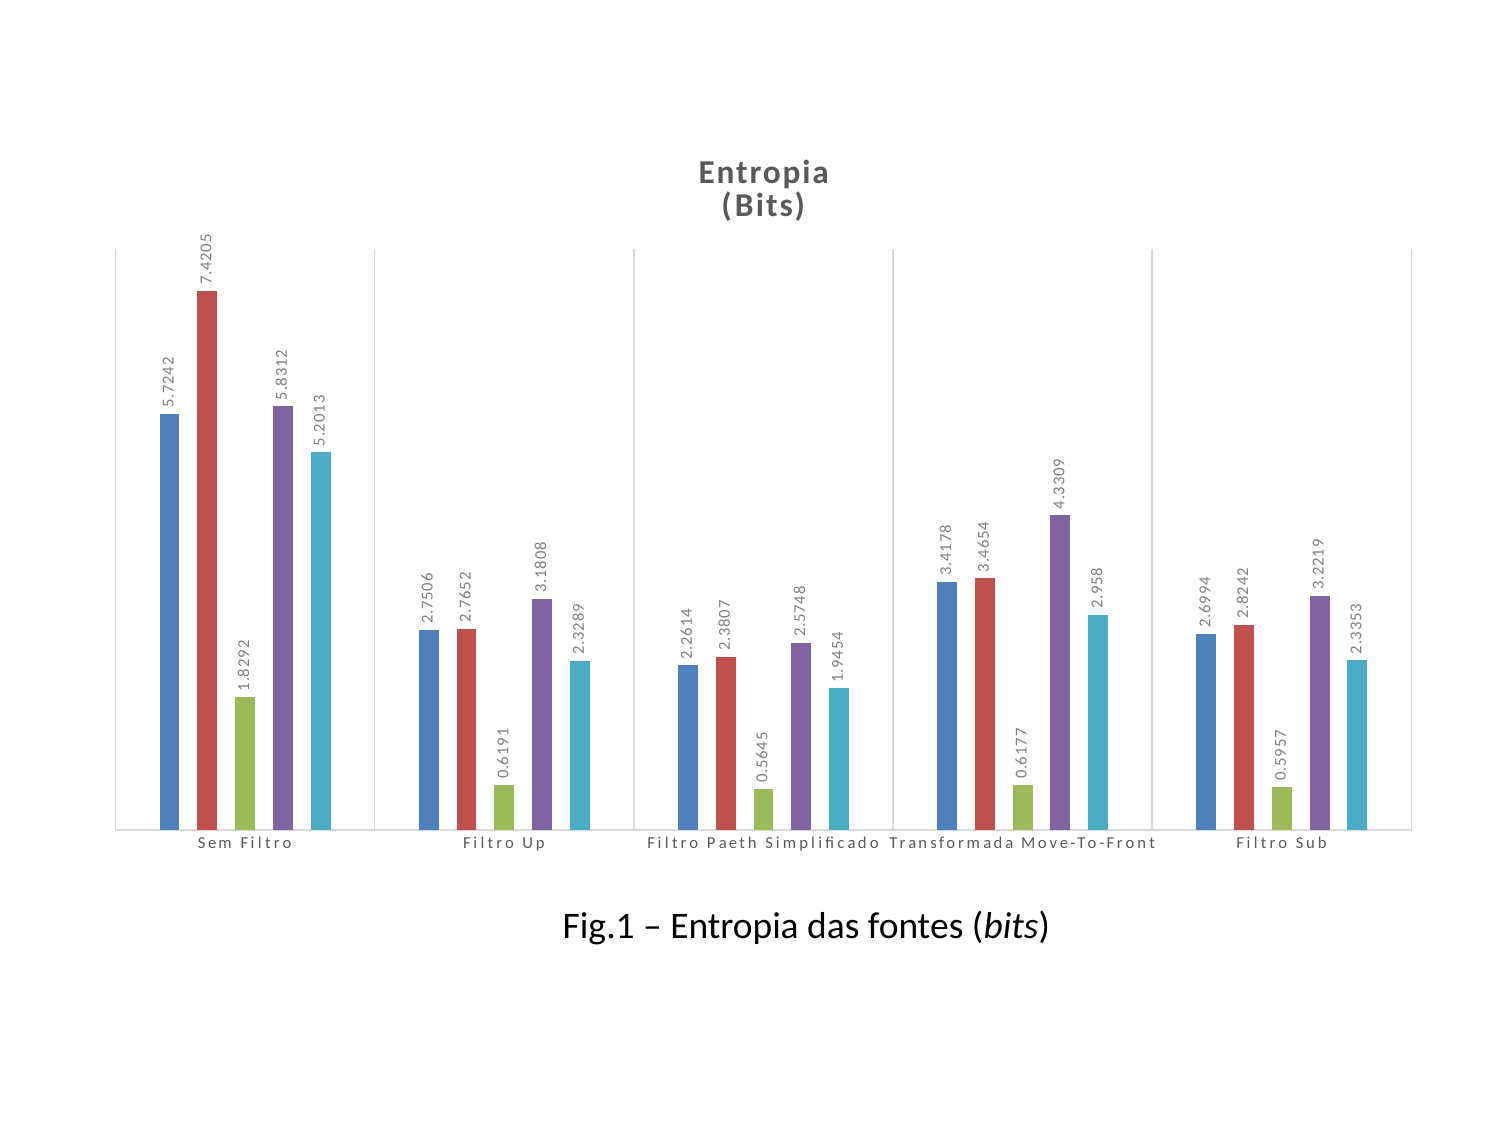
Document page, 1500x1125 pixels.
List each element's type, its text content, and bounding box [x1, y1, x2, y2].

text_box Fig.1 – Entropia das fontes (bits) [466, 893, 1147, 953]
chart [88, 125, 1439, 869]
